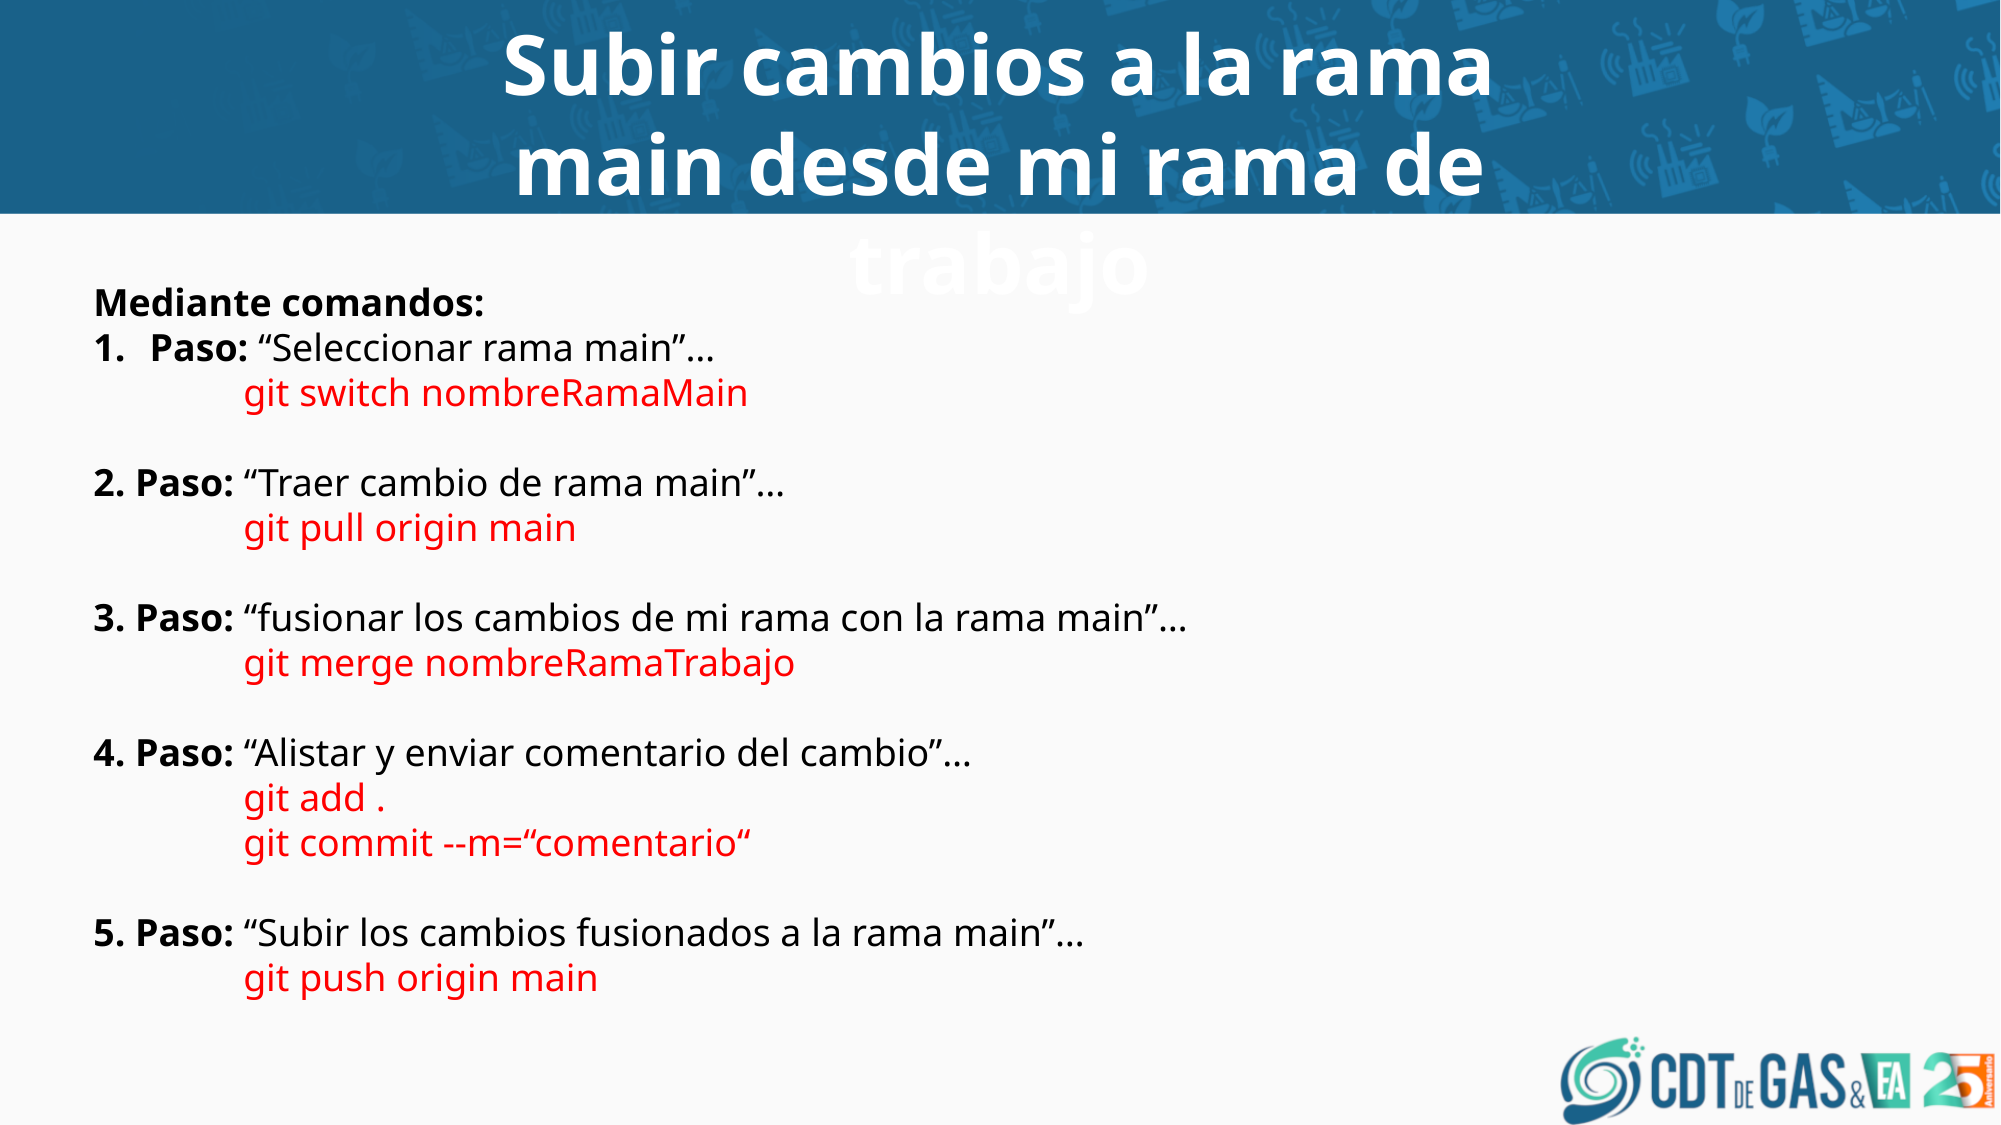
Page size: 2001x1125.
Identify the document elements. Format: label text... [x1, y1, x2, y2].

picture [0, 0, 2001, 1125]
text_box Mediante comandos: Paso: “Seleccionar rama main”… git switch nombreRamaMain 2. Paso: “Traer cambio de rama main”… git pull origin main 3. Paso: “fusionar los cambios de mi rama con la rama main”… git merge nombreRamaTrabajo 4. Paso: “Alistar y enviar comentario del cambio”… git add . git commit --m=“comentario“ 5. Paso: “Subir los cambios fusionados a la rama main”… git push origin main [78, 271, 1680, 1007]
text_box Subir cambios a la rama main desde mi rama de trabajo [386, 4, 1614, 271]
